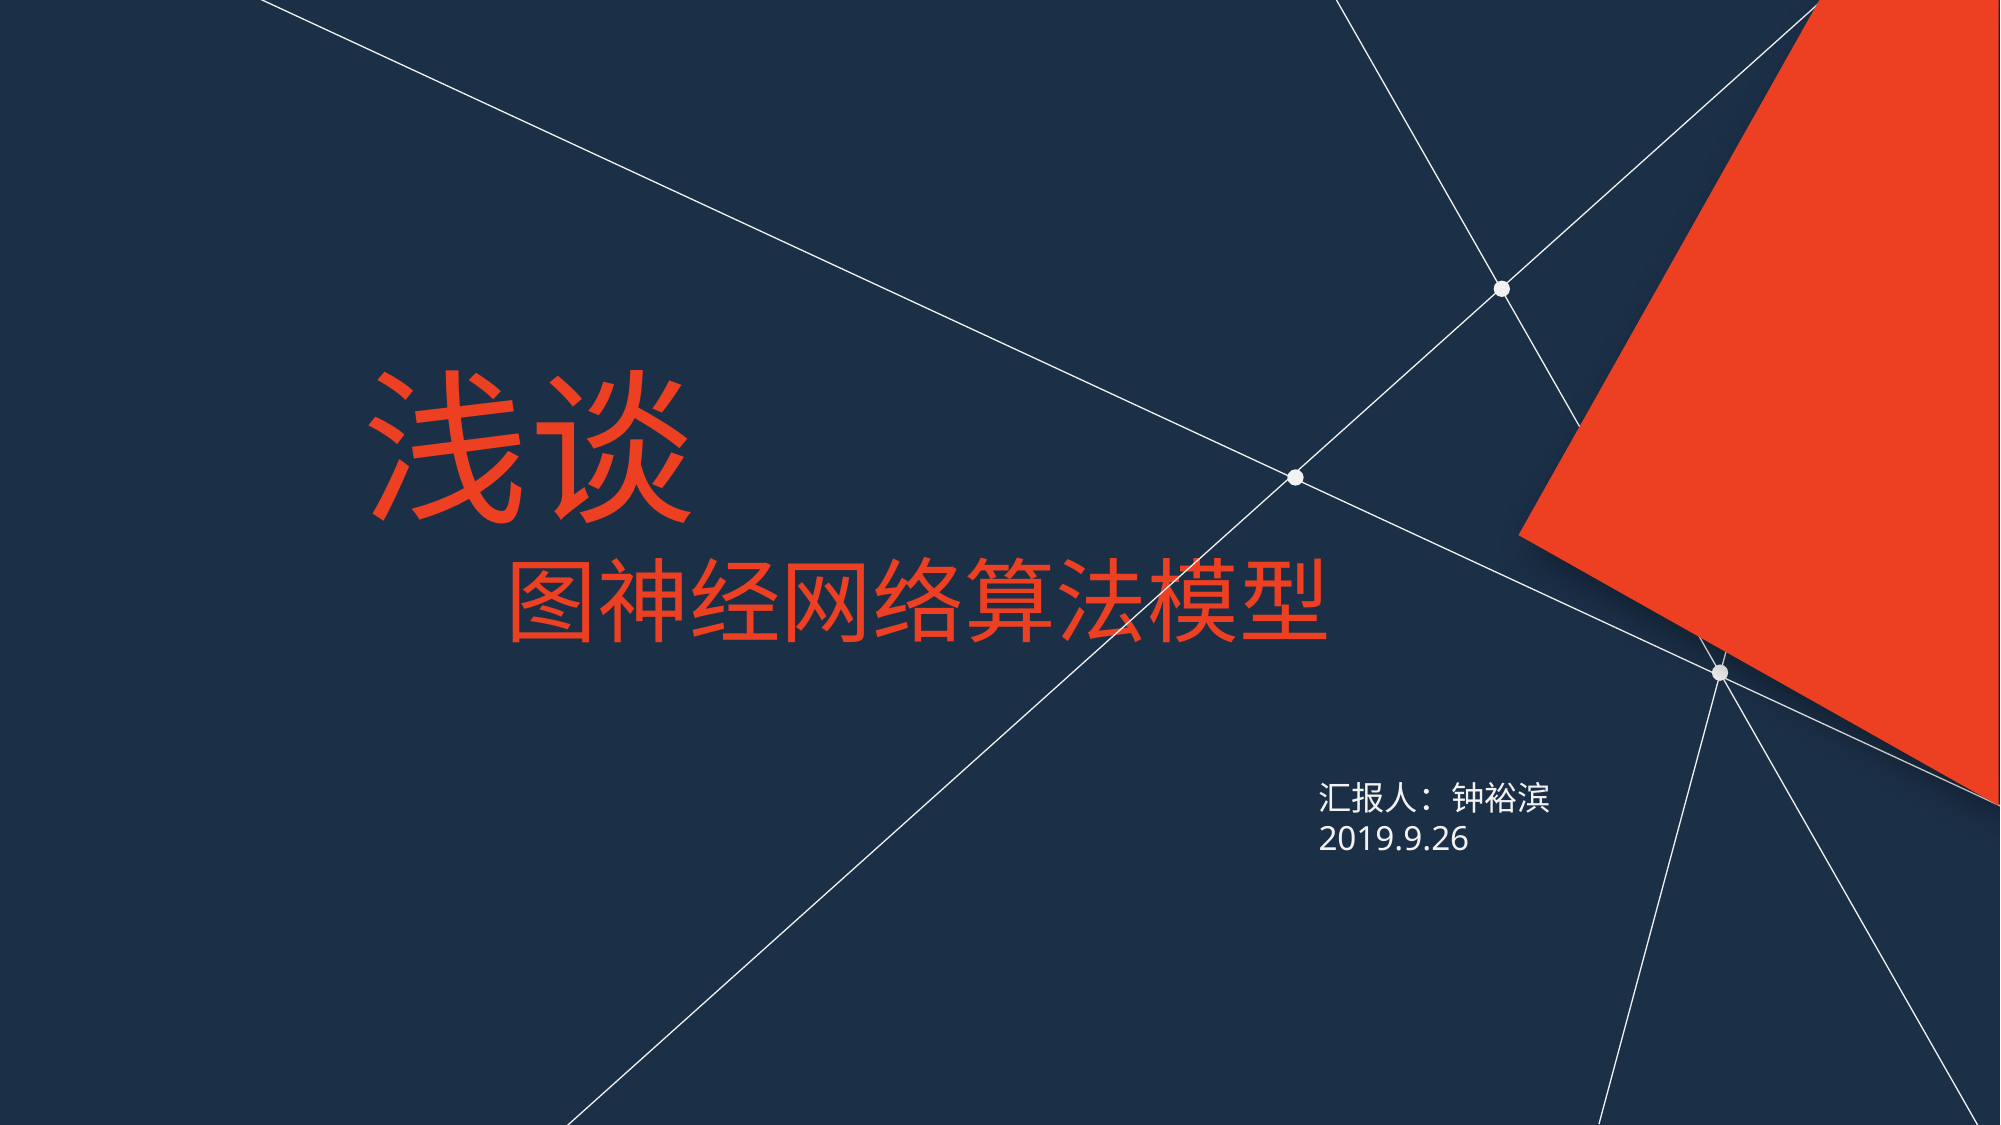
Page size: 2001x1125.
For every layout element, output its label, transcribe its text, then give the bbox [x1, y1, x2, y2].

text_box 浅谈 图神经网络算法模型 [347, 336, 1677, 662]
text_box [1518, 0, 1999, 806]
text_box [1287, 469, 1304, 486]
text_box 汇报人：钟裕滨 2019.9.26 [1303, 769, 1681, 865]
text_box [1493, 280, 1511, 297]
